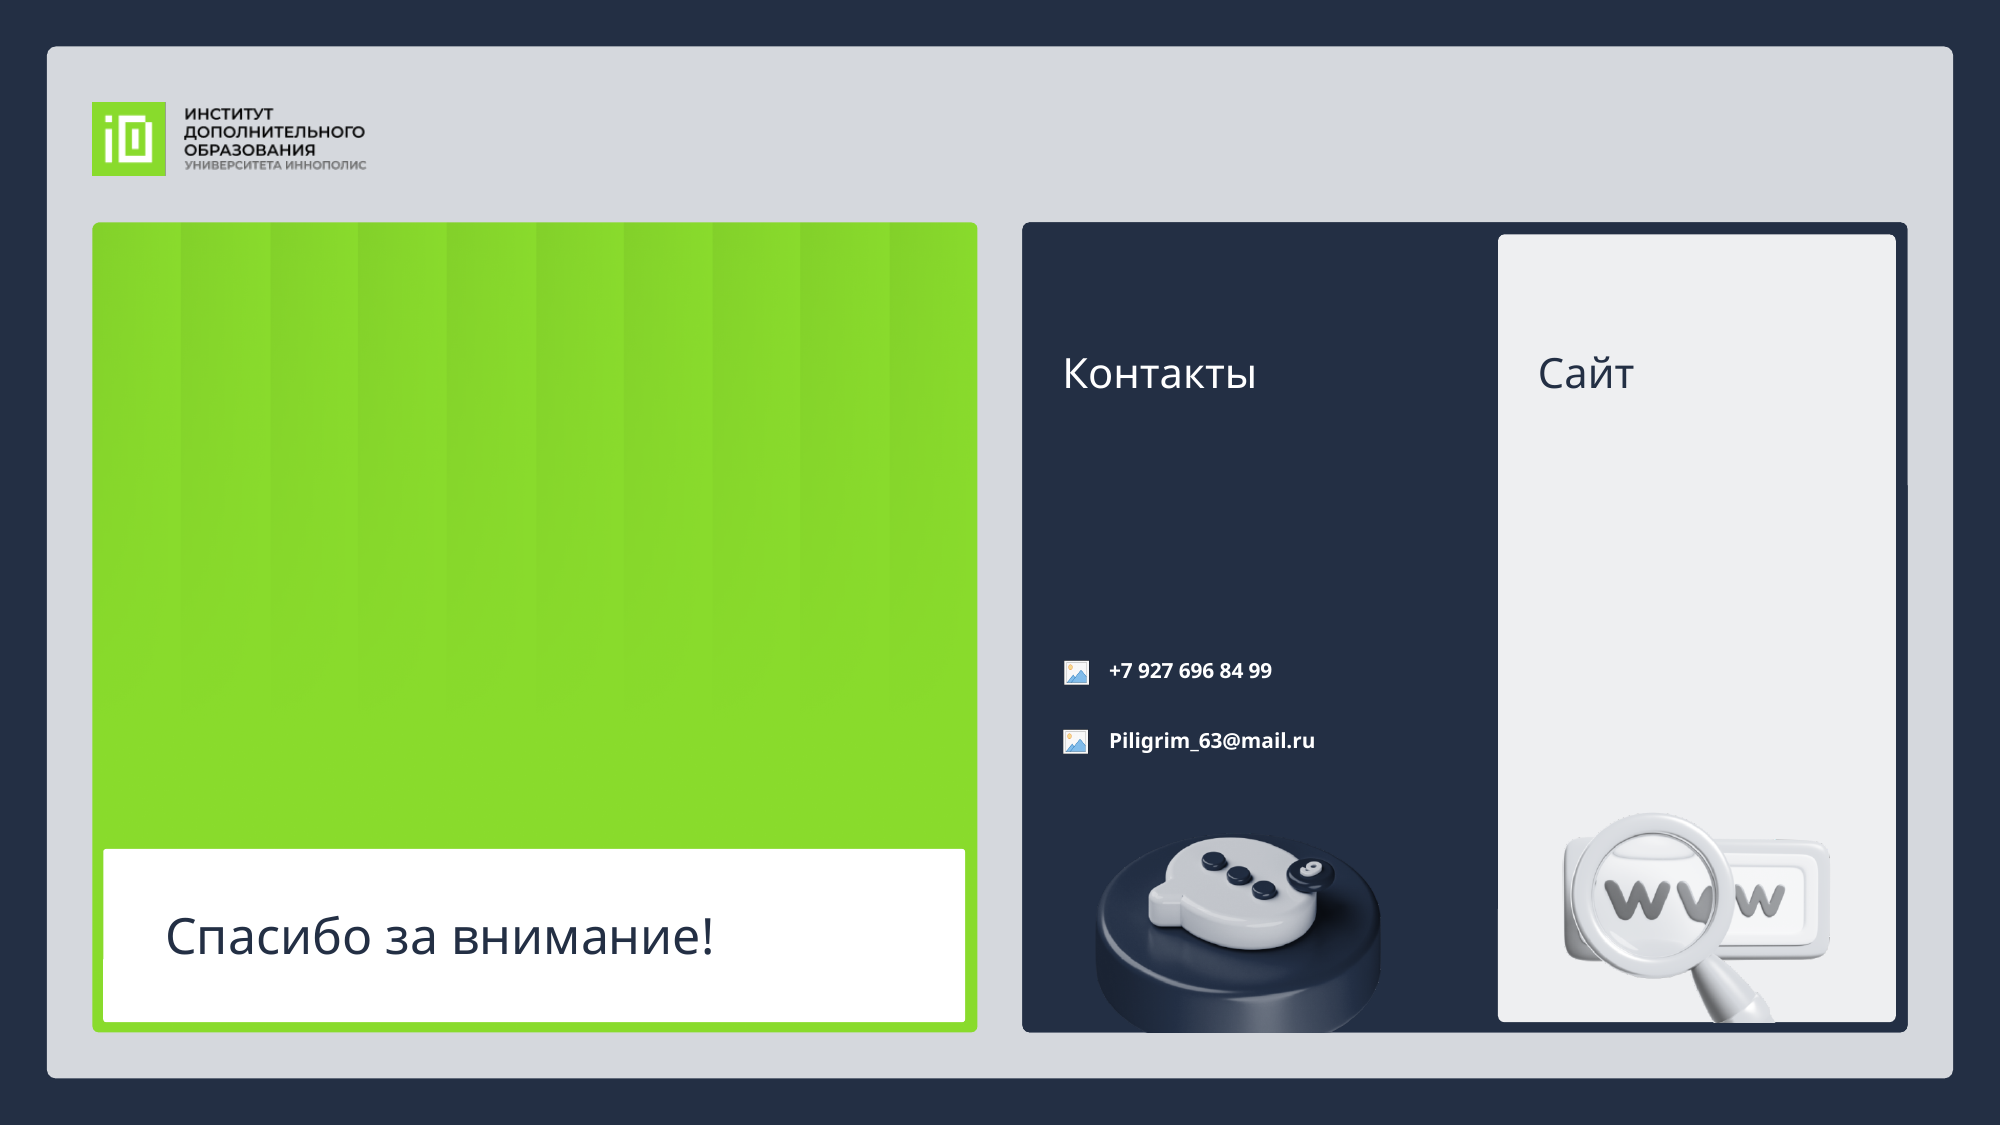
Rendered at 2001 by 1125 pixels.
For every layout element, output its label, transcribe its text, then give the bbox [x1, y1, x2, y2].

picture [1022, 781, 1454, 1033]
picture [1063, 659, 1090, 686]
picture [1498, 789, 1896, 1023]
picture [92, 102, 392, 176]
list +7 927 696 84 99 [1094, 653, 1400, 692]
list Piligrim_63@mail.ru [1094, 722, 1478, 761]
picture [1062, 728, 1089, 755]
picture [92, 222, 978, 1033]
